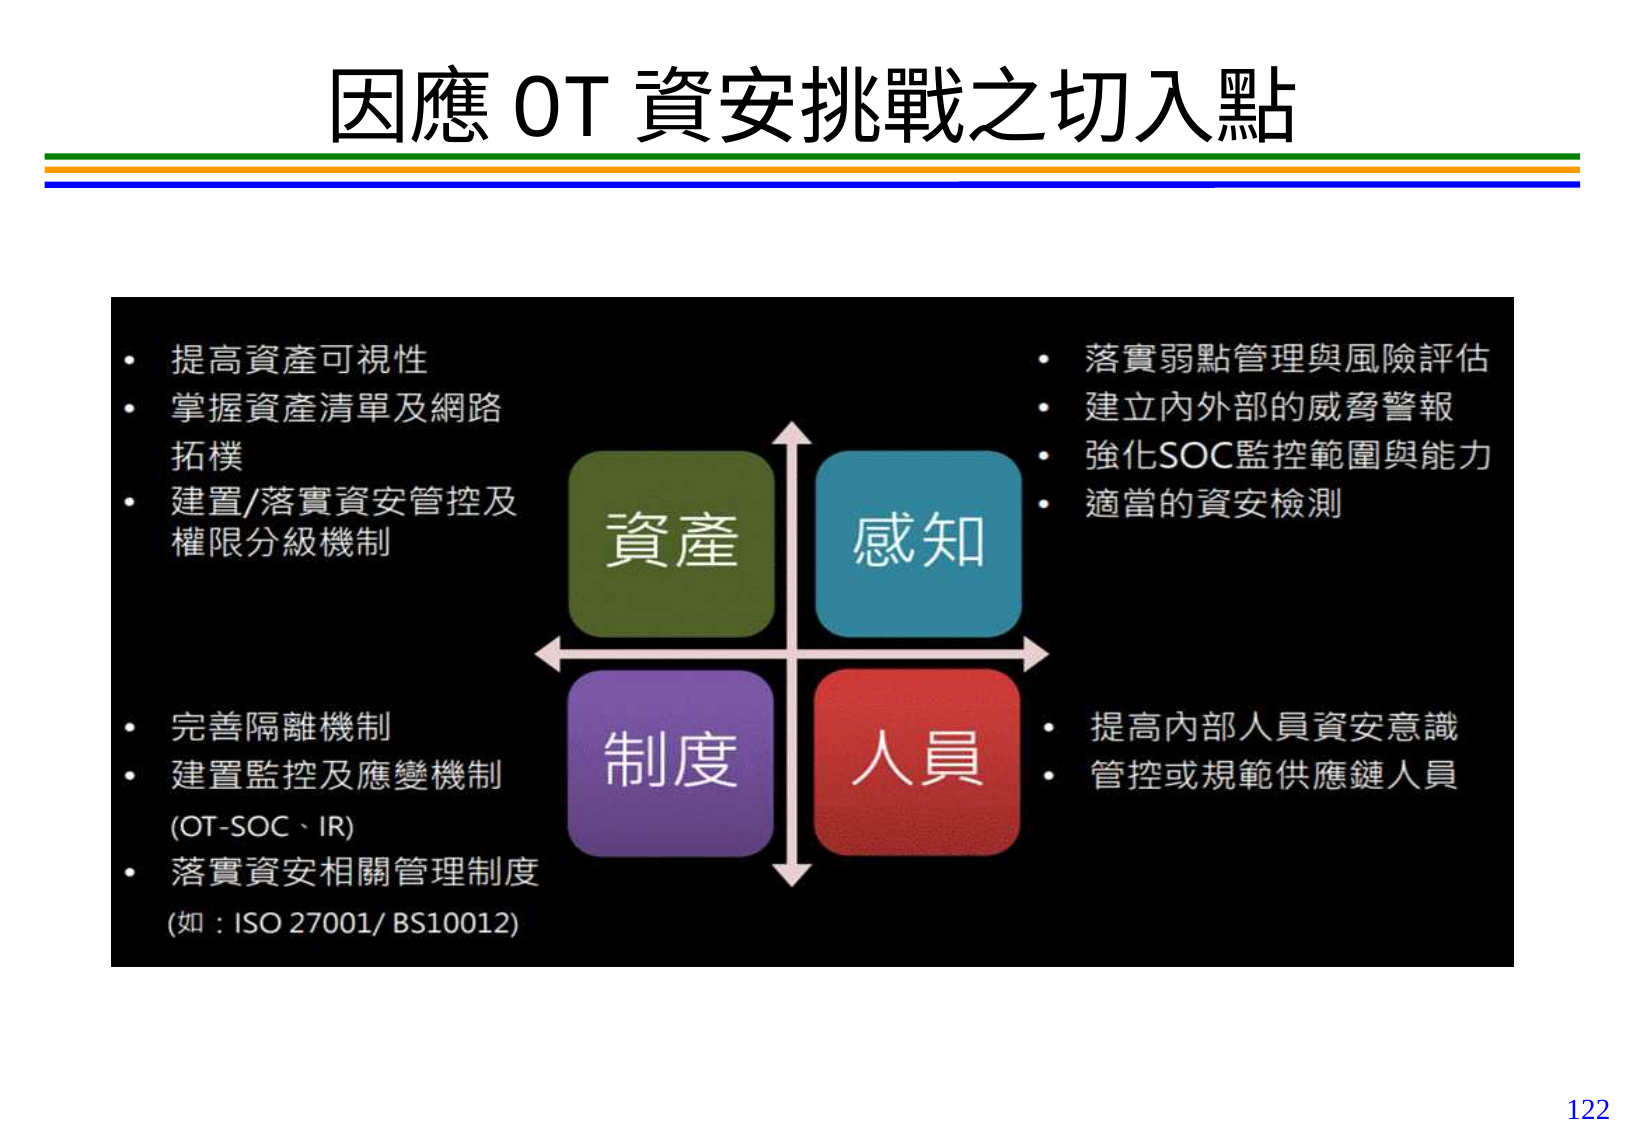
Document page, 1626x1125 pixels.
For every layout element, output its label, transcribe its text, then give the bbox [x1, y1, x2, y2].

title 因應OT資安挑戰之切入點 [81, 45, 1544, 161]
slide_number 122 [1246, 1082, 1625, 1119]
picture [111, 297, 1514, 968]
